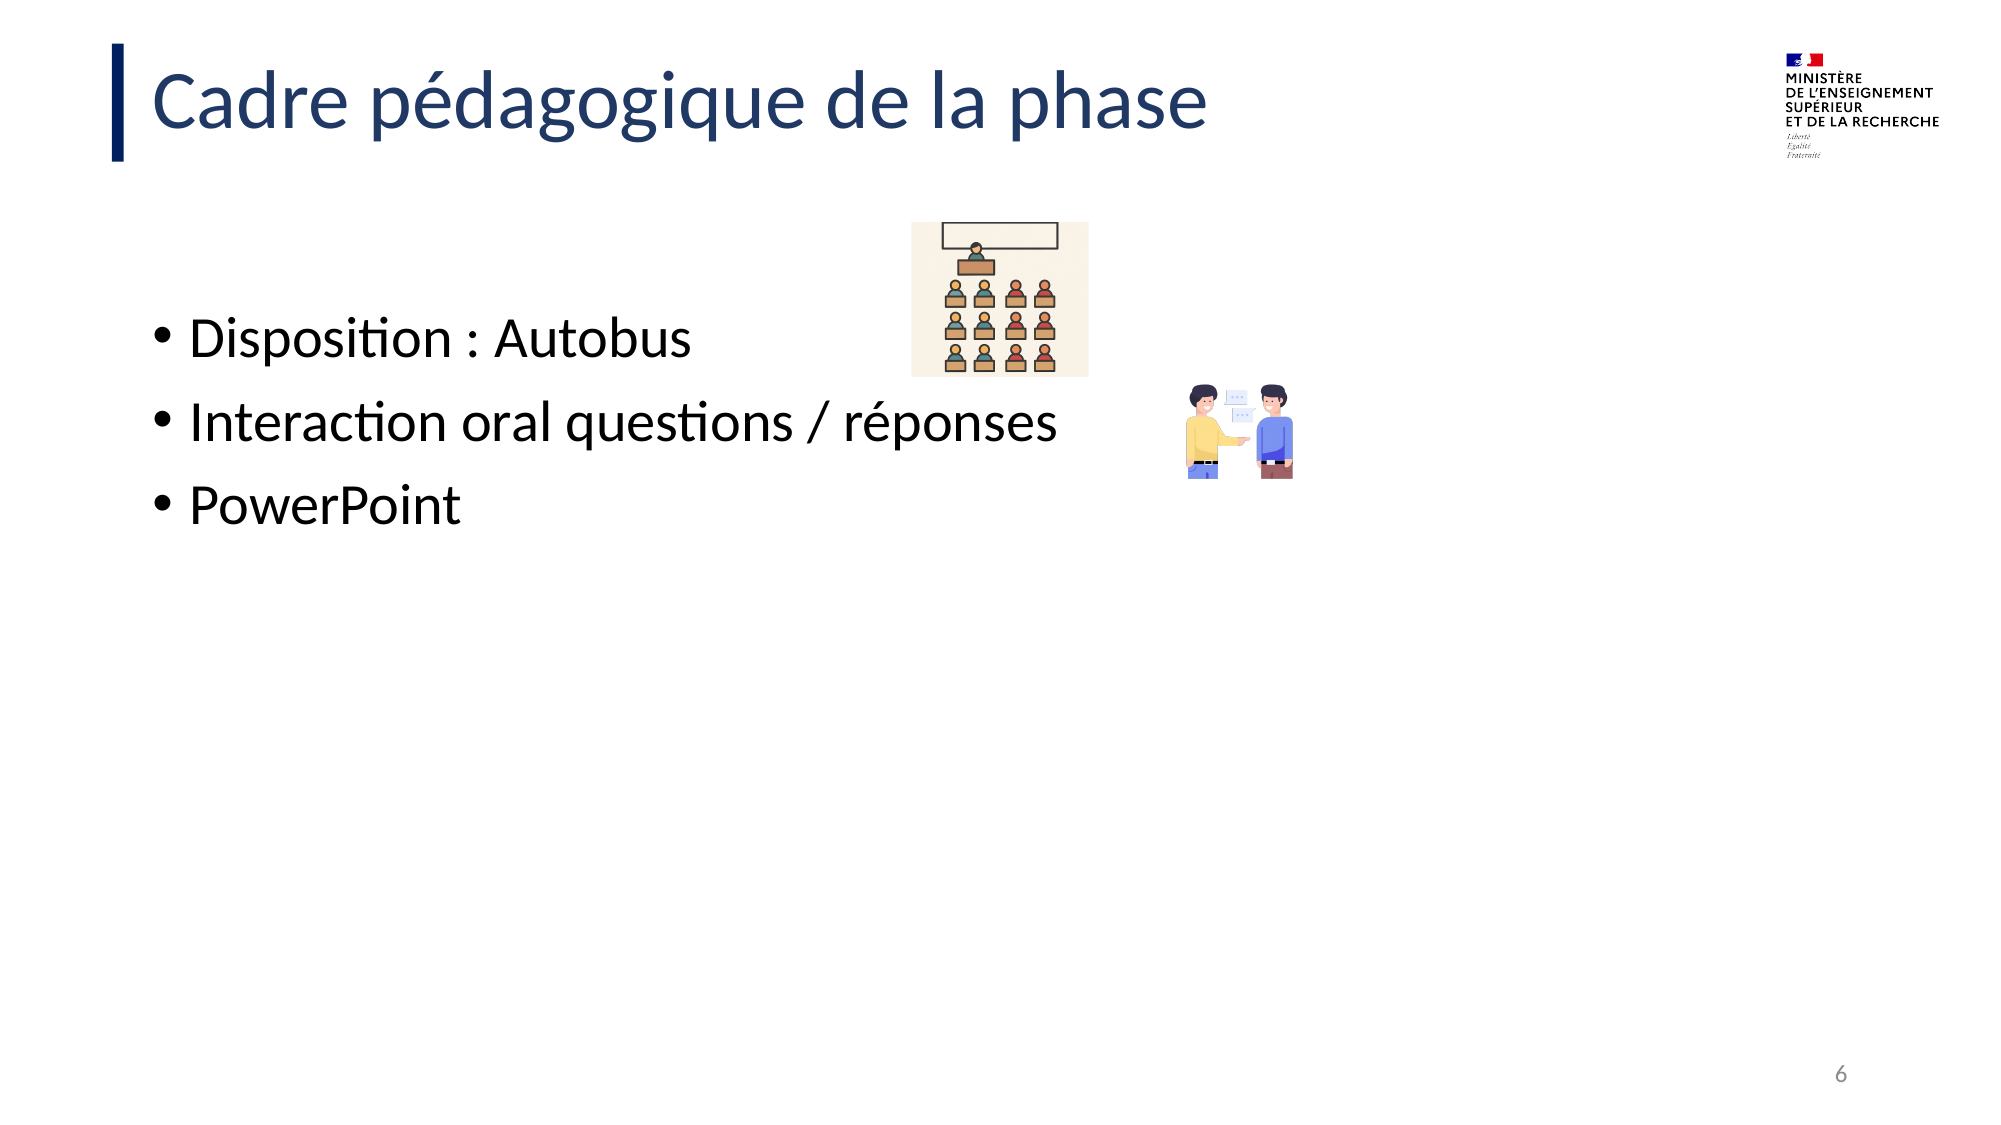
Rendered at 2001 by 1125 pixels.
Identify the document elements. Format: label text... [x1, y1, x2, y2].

picture [1180, 372, 1299, 491]
picture [1773, 40, 1952, 171]
picture [911, 222, 1089, 377]
slide_number 6 [1412, 1042, 1863, 1103]
title Cadre pédagogique de la phase [137, 42, 1773, 161]
list Disposition : Autobus Interaction oral questions / réponses PowerPoint [137, 299, 1863, 1014]
text_box [111, 43, 125, 163]
